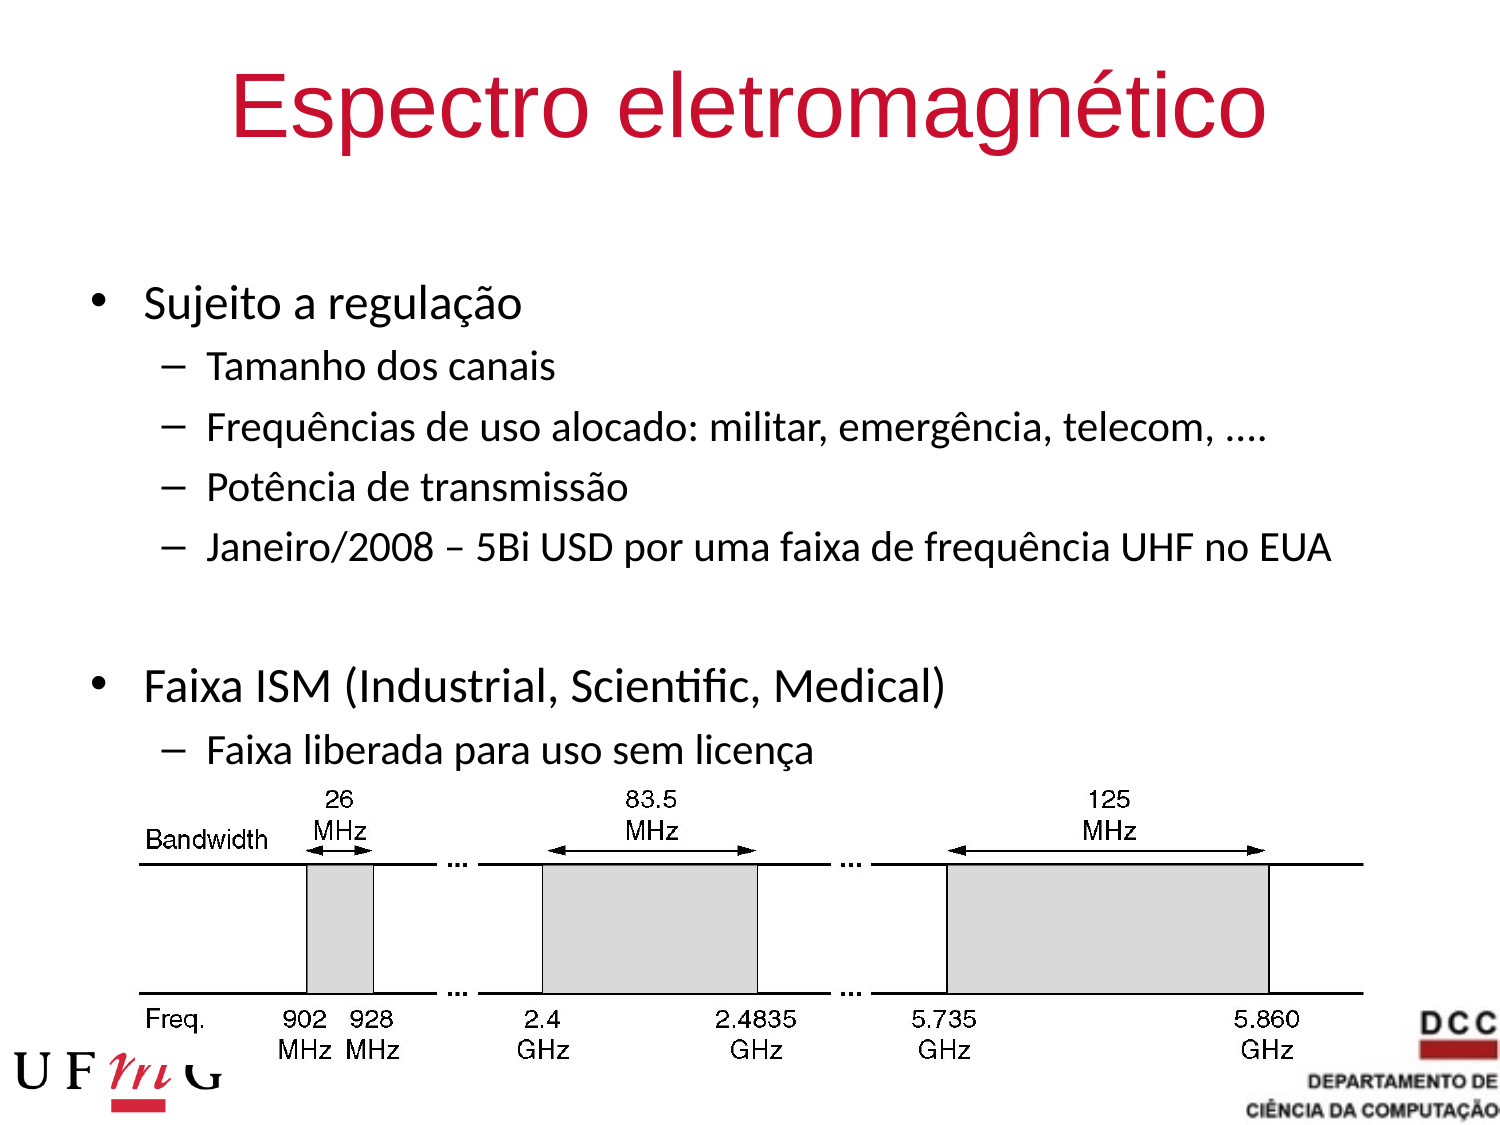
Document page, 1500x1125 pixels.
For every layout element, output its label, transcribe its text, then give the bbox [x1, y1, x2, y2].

list Sujeito a regulação Tamanho dos canais Frequências de uso alocado: militar, emergência, telecom, .... Potência de transmissão Janeiro/2008 – 5Bi USD por uma faixa de frequência UHF no EUA Faixa ISM (Industrial, Scientific, Medical) Faixa liberada para uso sem licença [75, 262, 1425, 784]
title Espectro eletromagnético [75, 7, 1425, 195]
picture [5, 783, 1500, 1125]
